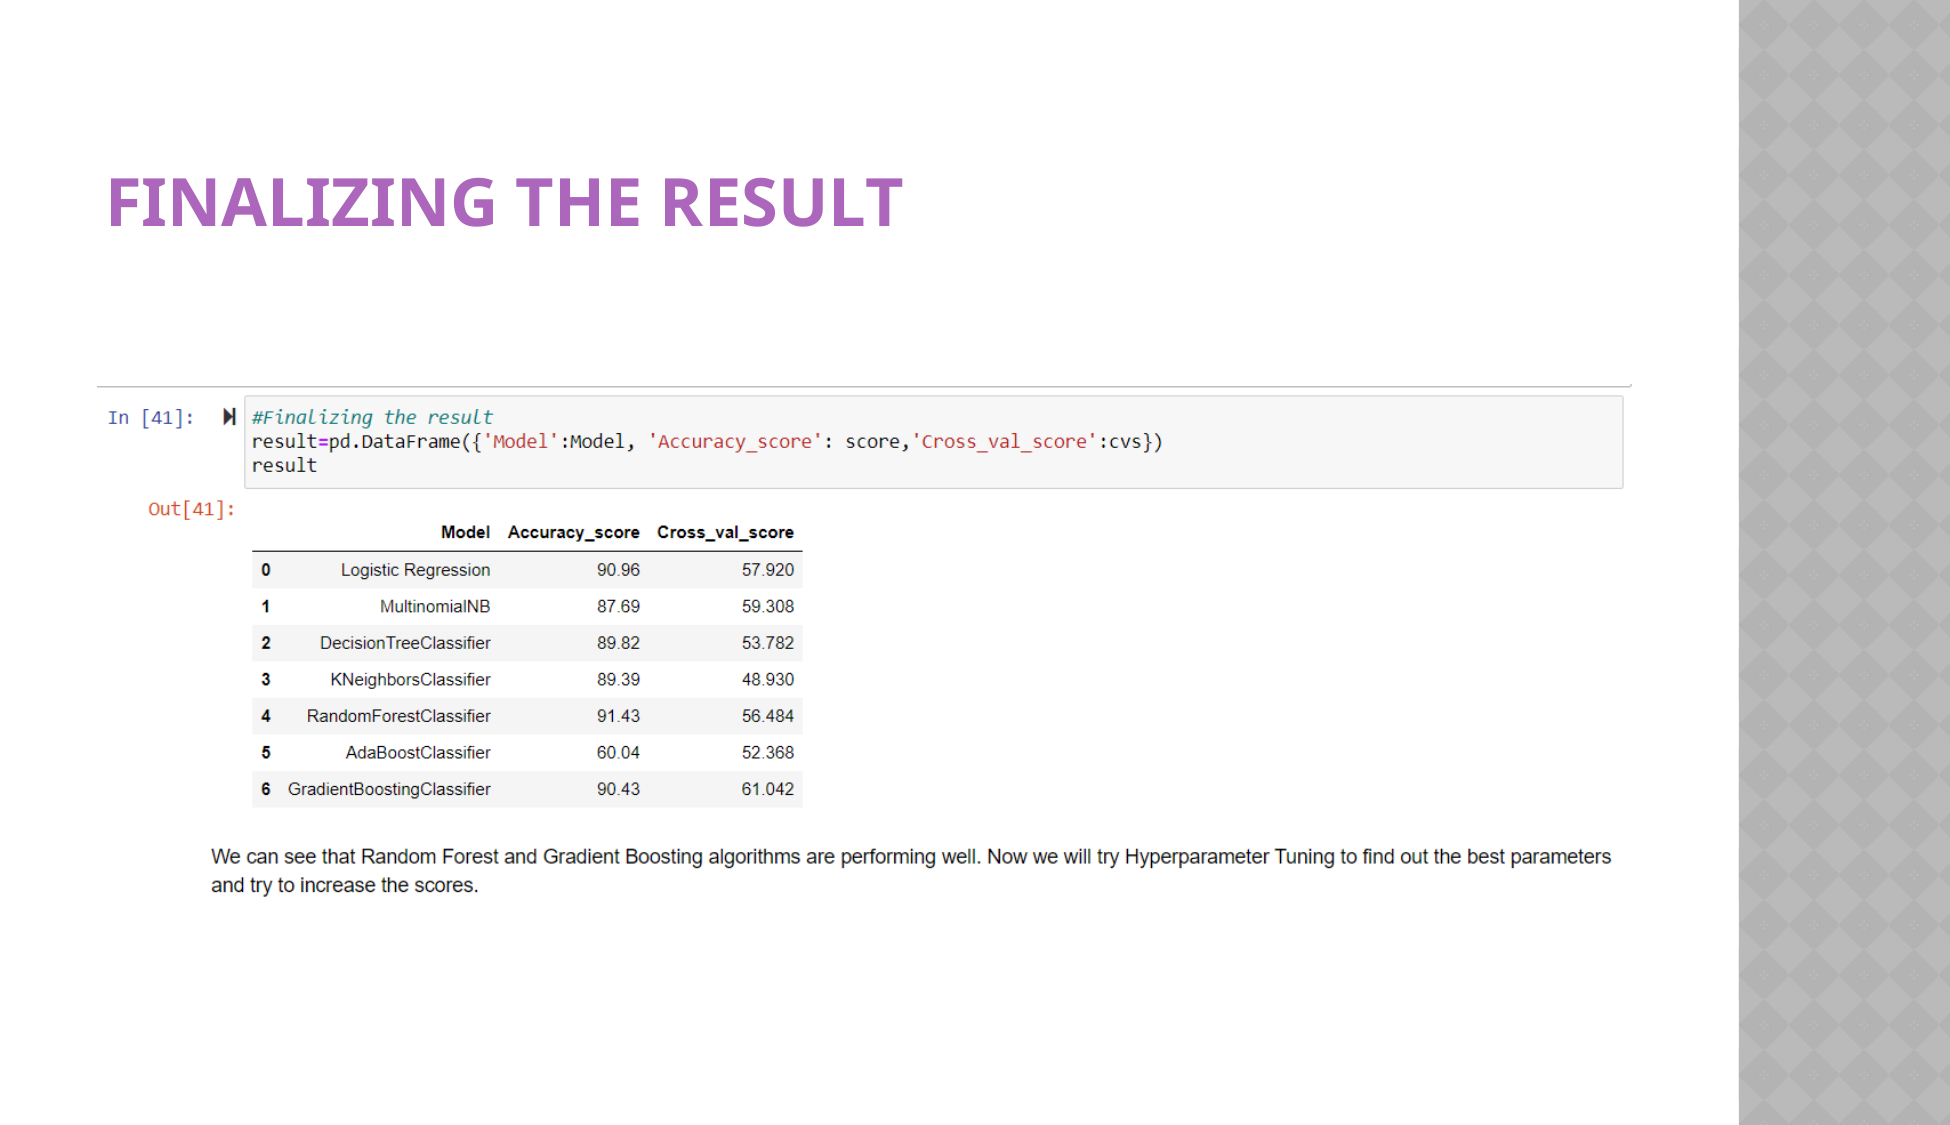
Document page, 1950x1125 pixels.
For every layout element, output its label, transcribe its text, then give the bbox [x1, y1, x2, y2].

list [96, 383, 1642, 940]
title FINALIZING THE RESULT [97, 52, 1642, 240]
